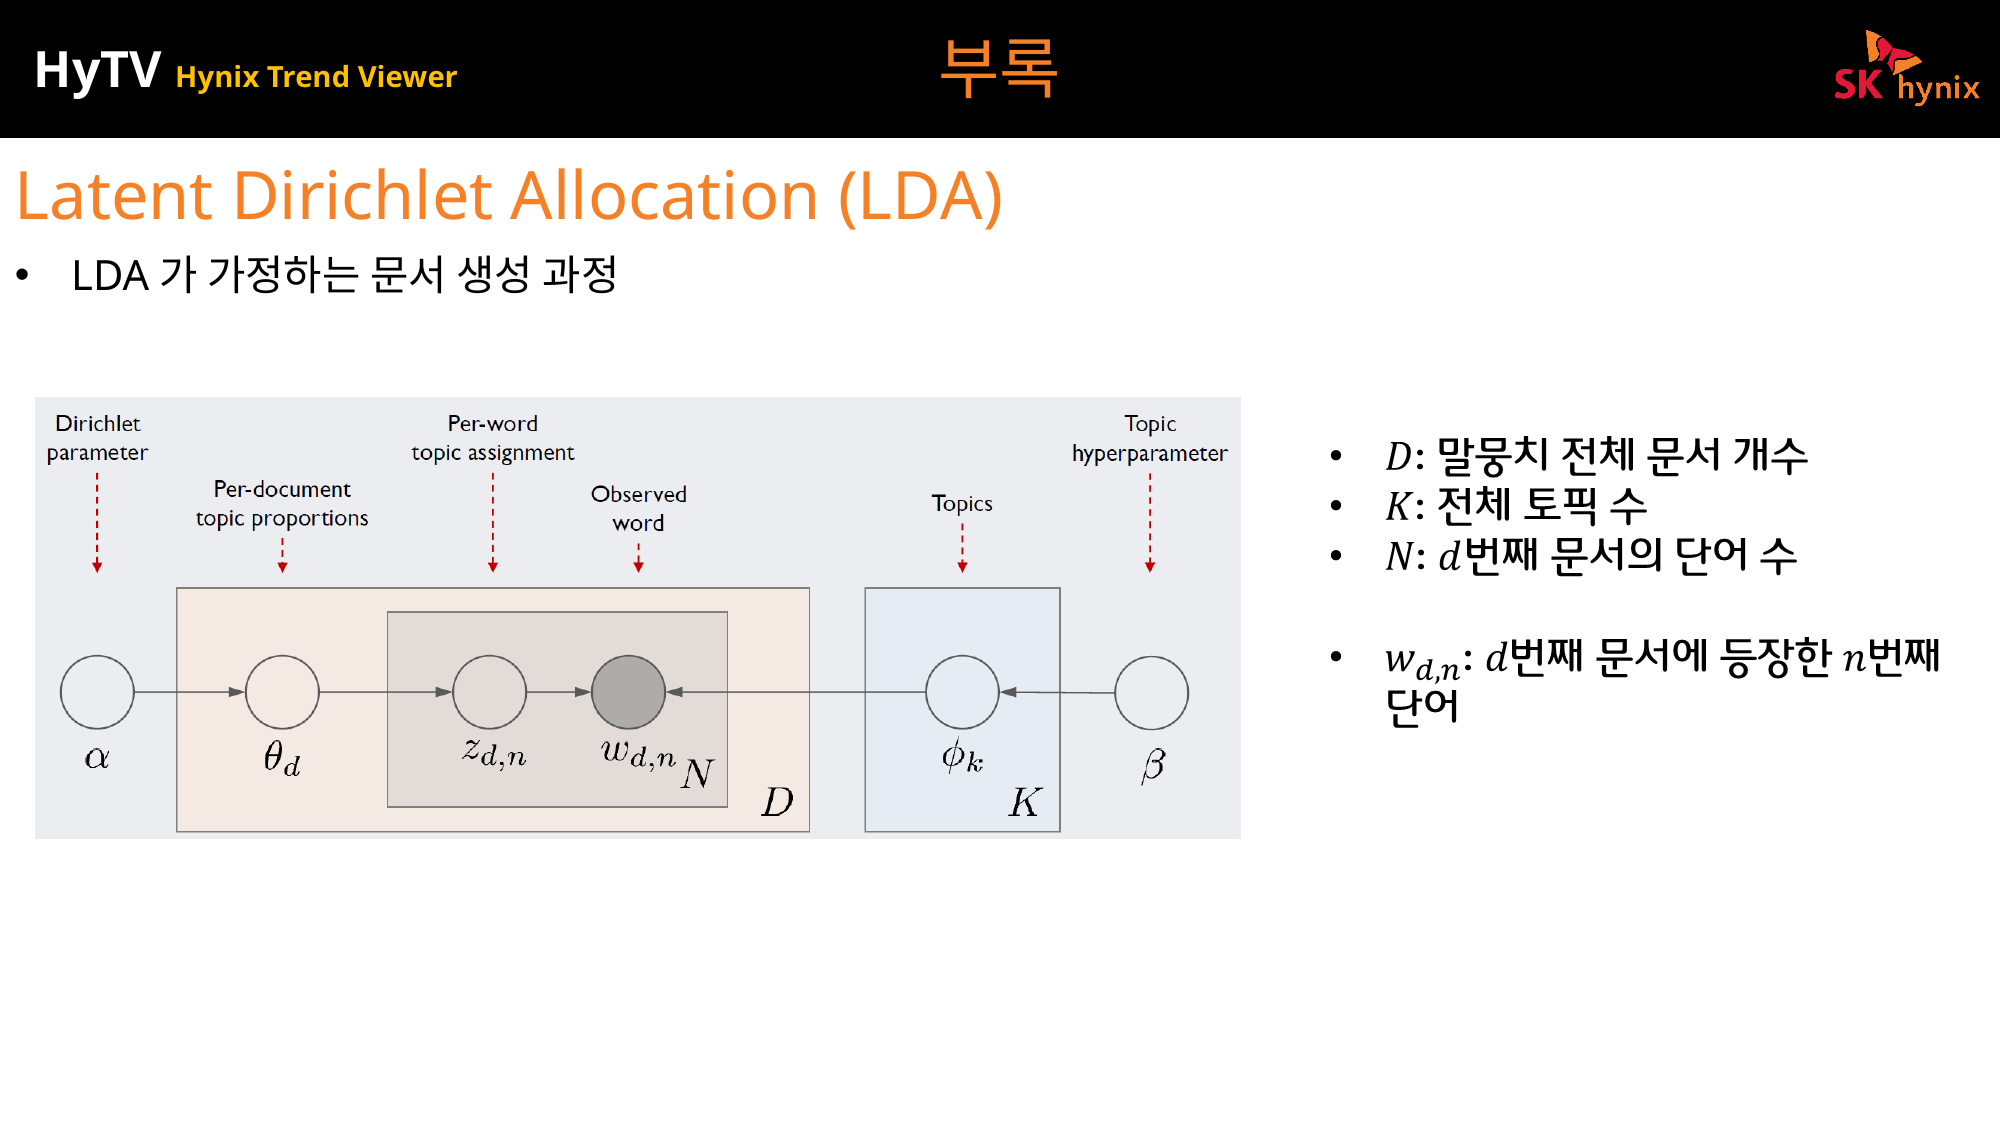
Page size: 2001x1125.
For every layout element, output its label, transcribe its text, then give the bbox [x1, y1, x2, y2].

picture [35, 397, 1241, 839]
text_box [0, 0, 2000, 138]
text_box 부록 [539, 19, 1461, 115]
text_box LDA가 가정하는 문서 생성 과정 [0, 241, 2000, 307]
text_box Latent Dirichlet Allocation (LDA) [0, 145, 2000, 241]
text_box [1313, 423, 2000, 744]
picture [1833, 28, 1981, 107]
text_box HyTV Hynix Trend Viewer [19, 29, 539, 105]
